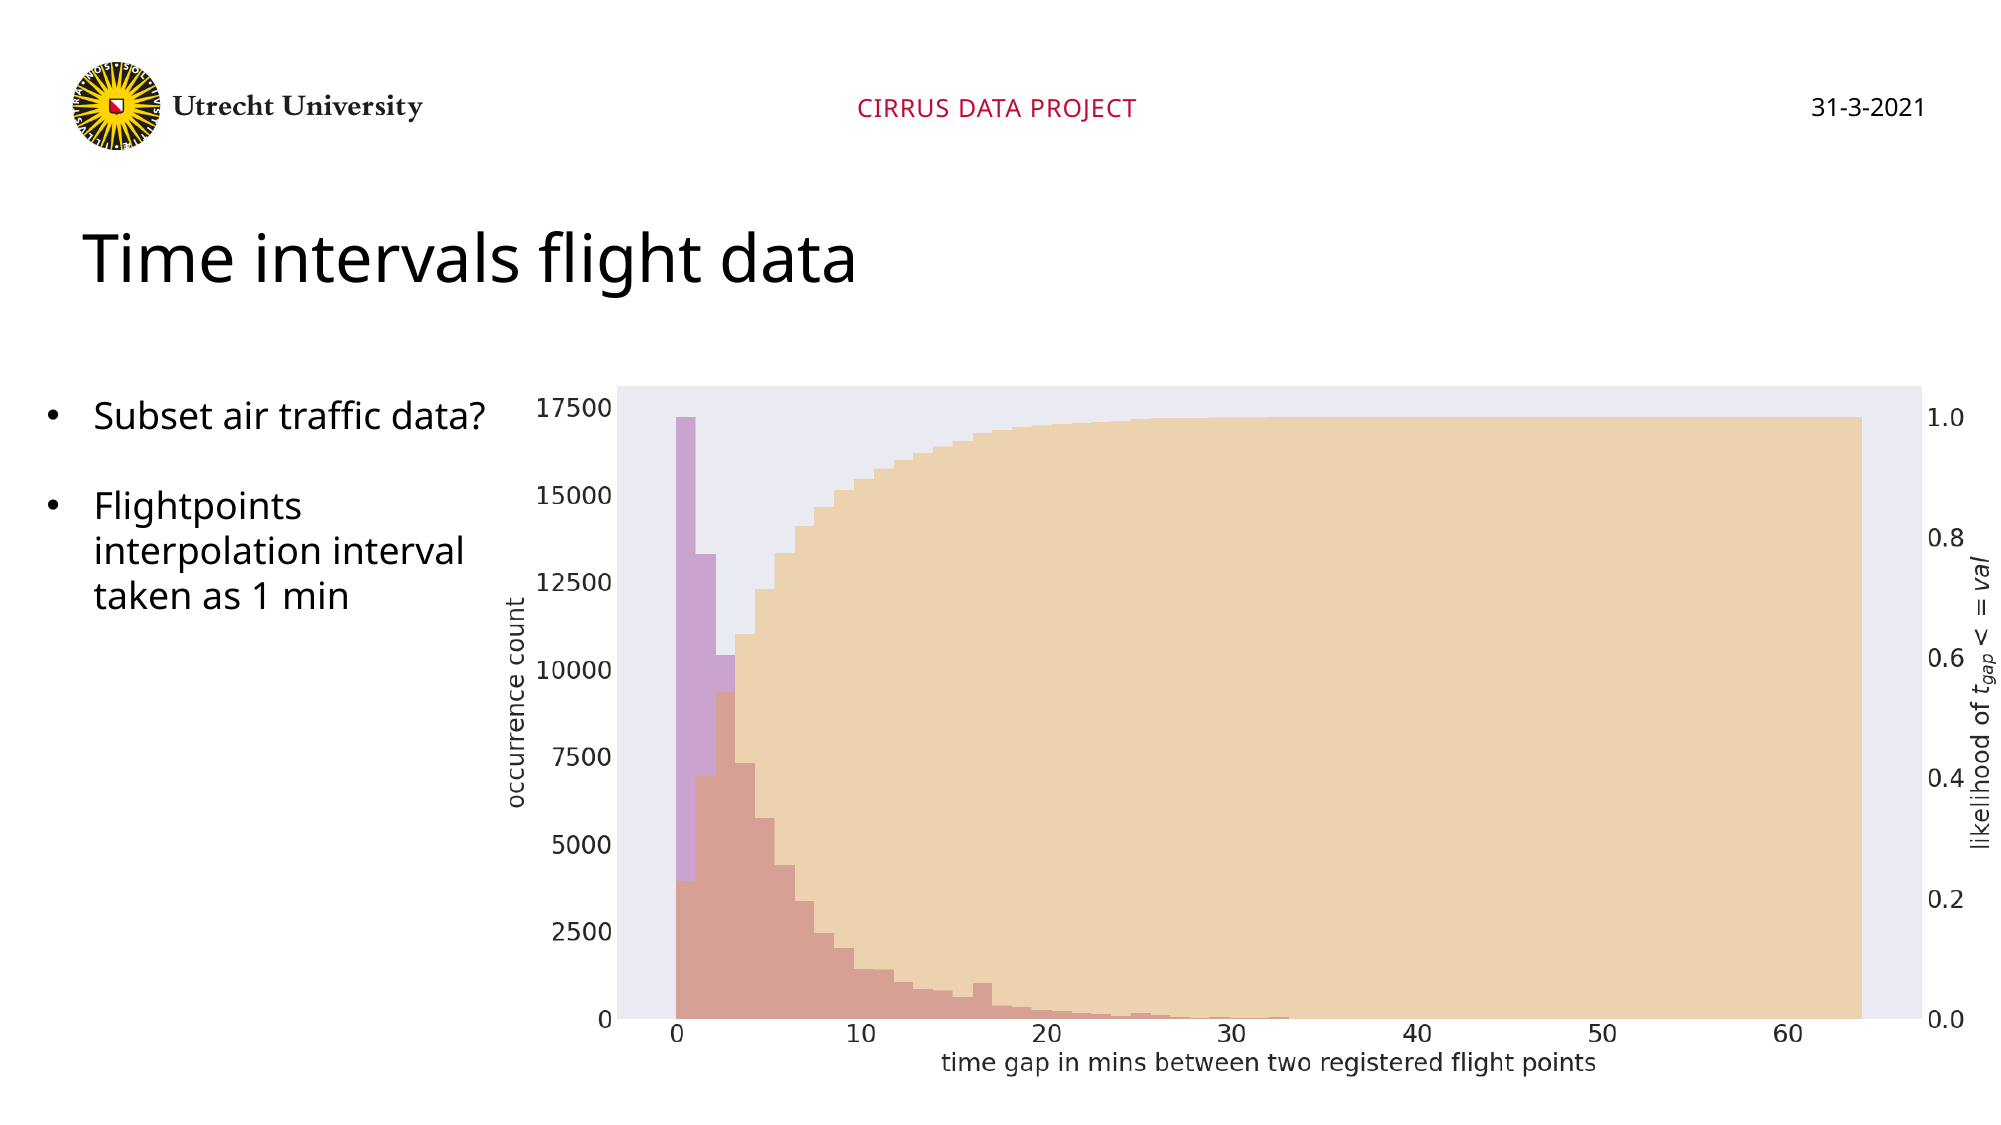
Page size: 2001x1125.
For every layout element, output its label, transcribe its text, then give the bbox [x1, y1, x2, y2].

text_box Time intervals flight data [82, 215, 1109, 296]
picture [0, 0, 526, 208]
list Cirrus data project [423, 82, 1572, 120]
text_box Subset air traffic data? Flightpoints interpolation interval taken as 1 min [46, 392, 483, 708]
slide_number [1638, 84, 1942, 120]
picture [488, 375, 2001, 1085]
